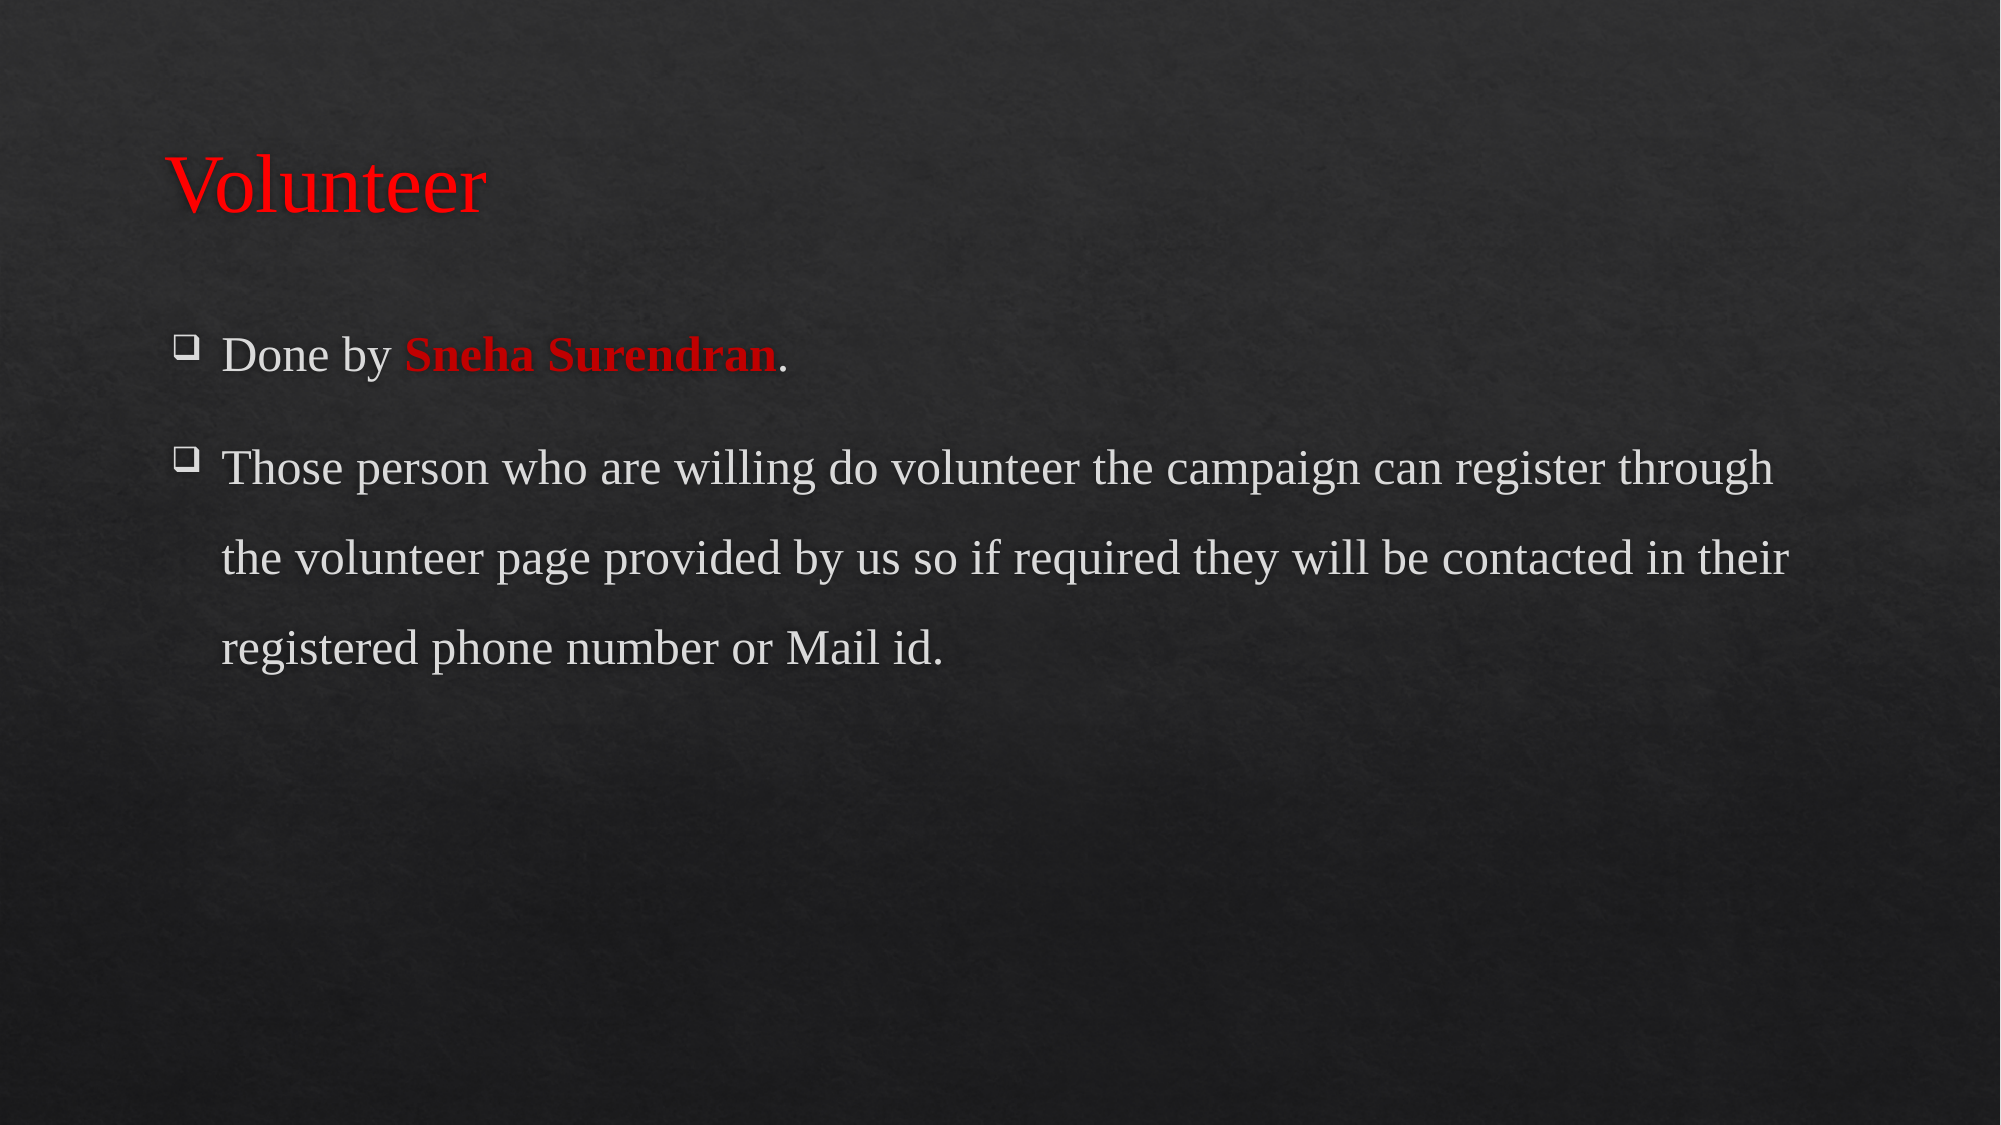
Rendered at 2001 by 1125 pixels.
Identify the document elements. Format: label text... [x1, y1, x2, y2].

title Volunteer [149, 99, 1849, 260]
list Done by Sneha Surendran. Those person who are willing do volunteer the campaign can register through the volunteer page provided by us so if required they will be contacted in their registered phone number or Mail id. [149, 284, 1849, 950]
